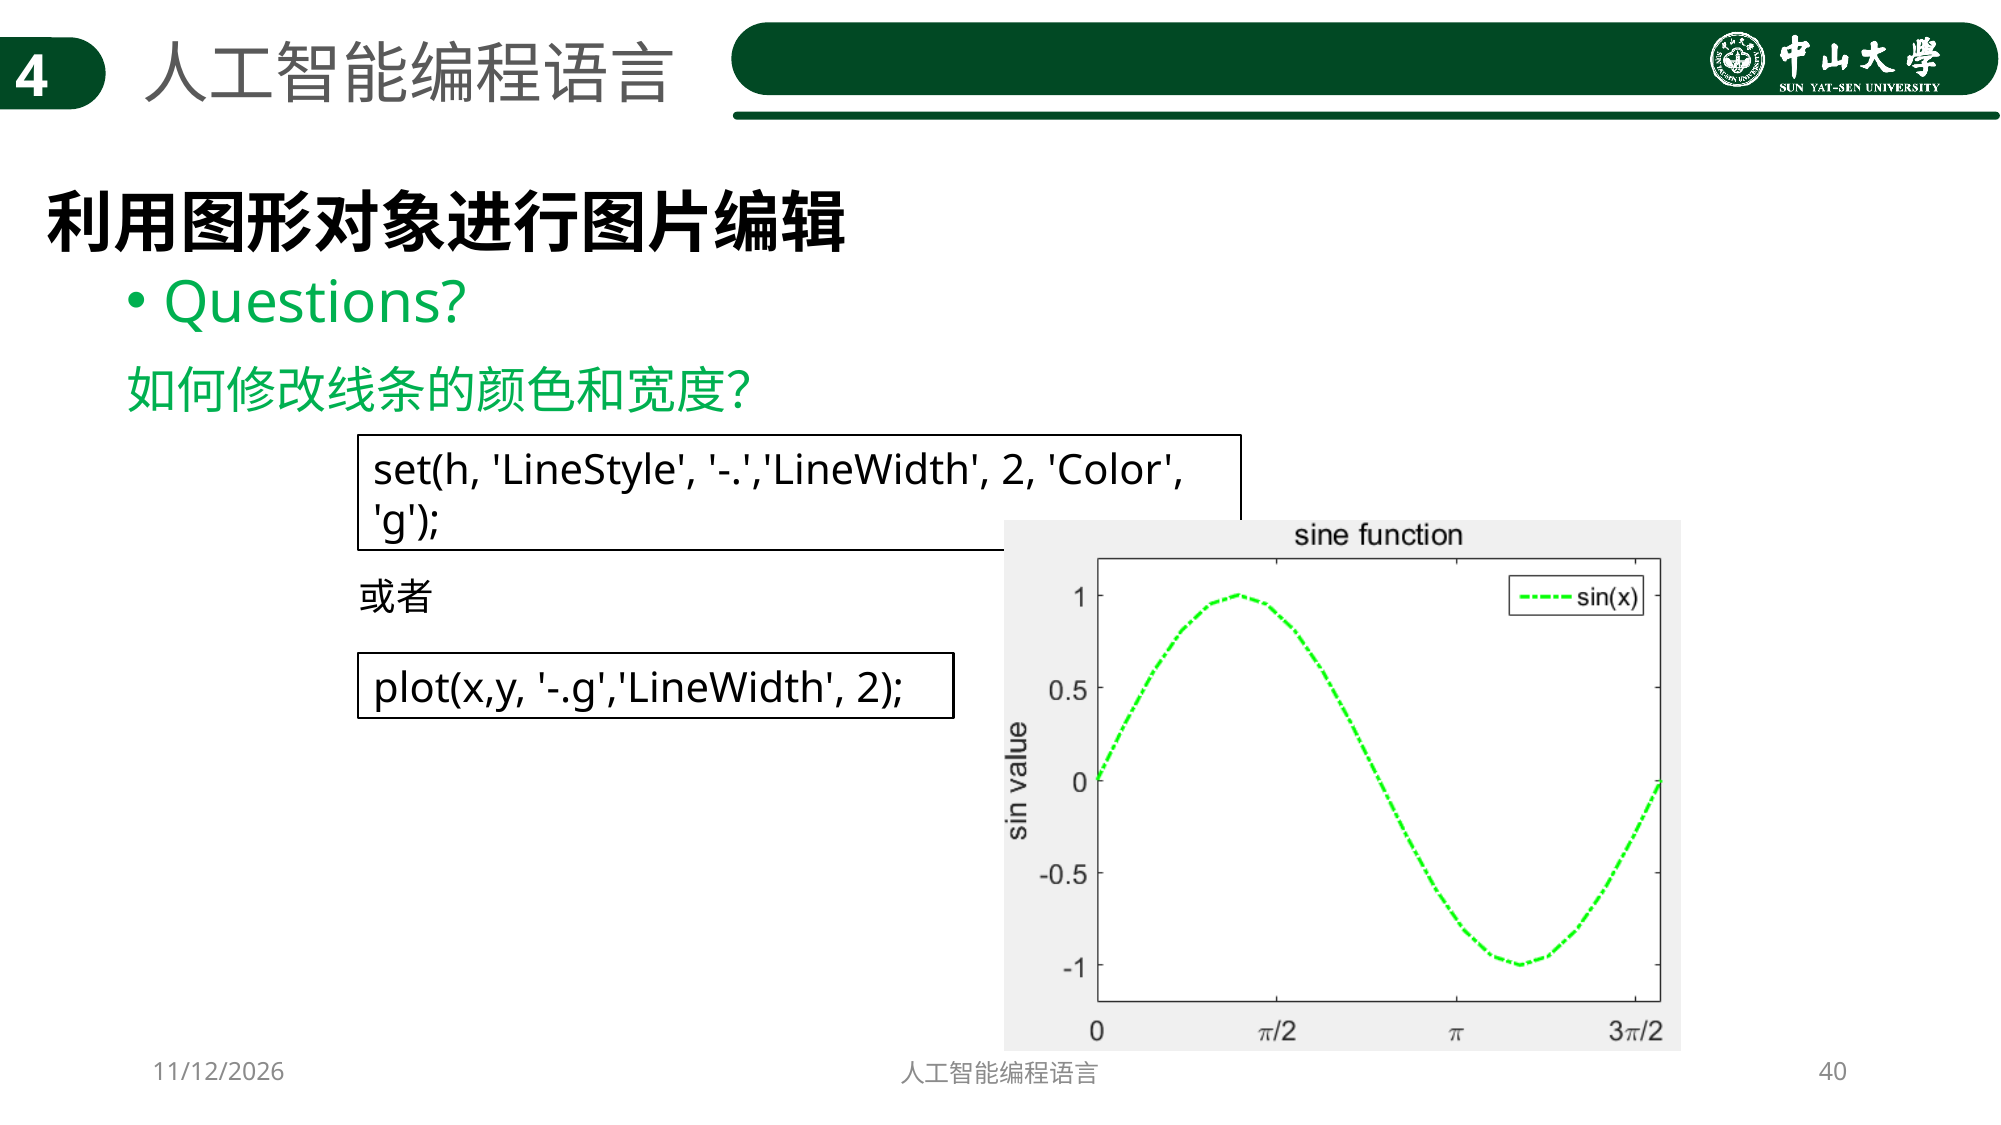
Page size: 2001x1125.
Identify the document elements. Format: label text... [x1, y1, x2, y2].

picture [1695, 18, 1969, 115]
text_box set(h, 'LineStyle', '-.','LineWidth', 2, 'Color', 'g'); [358, 435, 1241, 551]
text_box 4 [0, 36, 107, 111]
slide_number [137, 1042, 588, 1103]
slide_number 40 [1412, 1042, 1863, 1103]
picture [1004, 520, 1681, 1051]
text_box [731, 22, 2000, 120]
text_box 人工智能编程语言 [127, 23, 692, 119]
list Questions? 如何修改线条的颜色和宽度？ [111, 256, 1439, 471]
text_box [343, 565, 954, 719]
text_box 利用图形对象进行图片编辑 [31, 132, 1940, 268]
footer 人工智能编程语言 [662, 1042, 1338, 1103]
